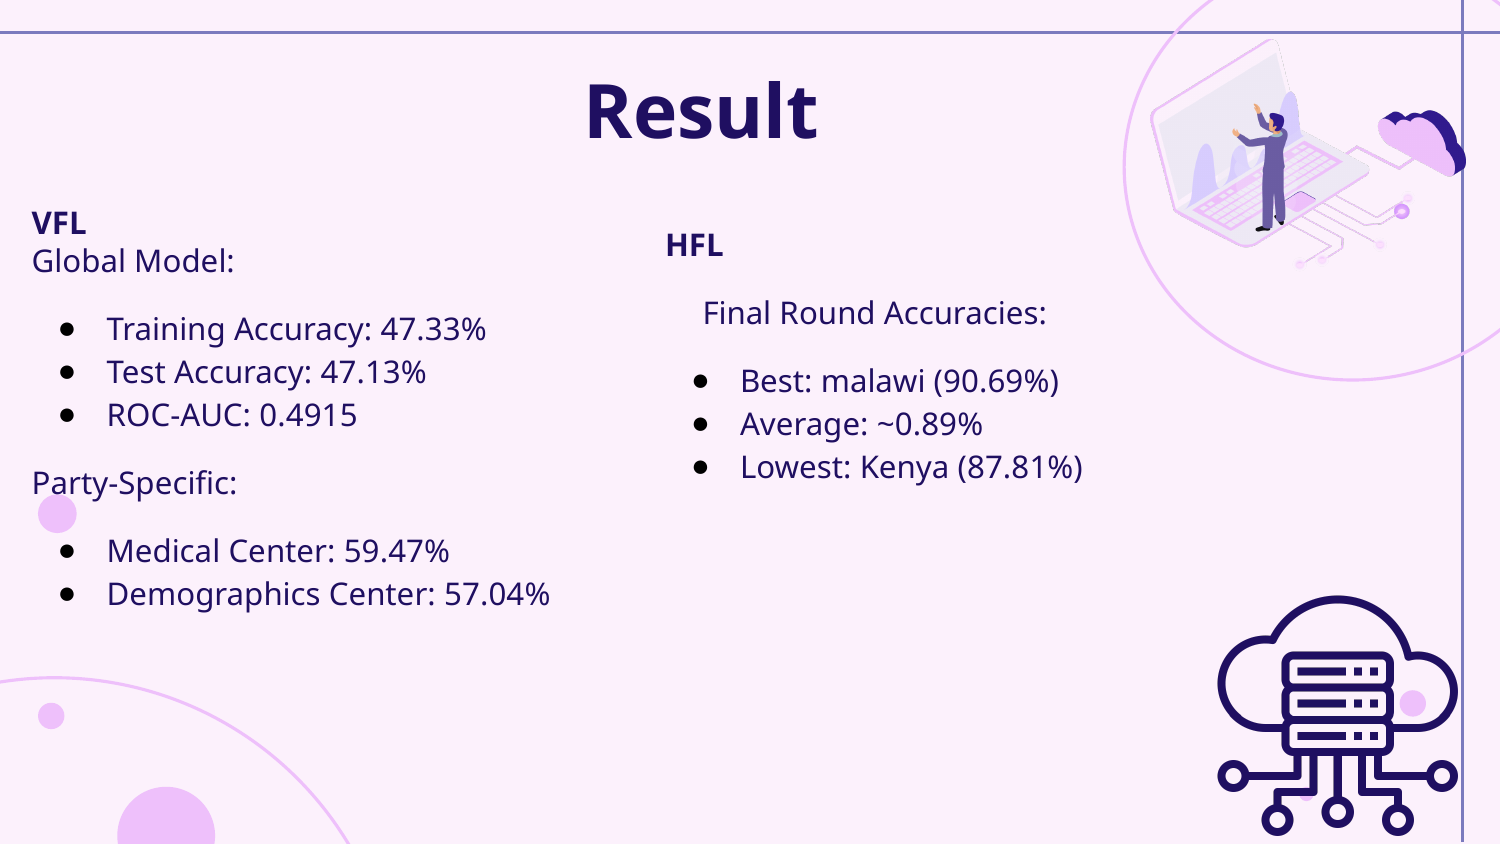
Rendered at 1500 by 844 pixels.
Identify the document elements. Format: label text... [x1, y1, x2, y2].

picture [1150, 39, 1466, 273]
picture [1209, 587, 1466, 844]
subtitle HFL Final Round Accuracies: Best: malawi (90.69%) Average: ~0.89% Lowest: Kenya (87.81%) [650, 210, 1260, 844]
text_box [1124, 78, 1145, 256]
title Result [79, 48, 1145, 143]
text_box [1158, 0, 1500, 381]
subtitle VFL Global Model: Training Accuracy: 47.33% Test Accuracy: 47.13% ROC-AUC: 0.4915 Party-Specific: Medical Center: 59.47% Demographics Center: 57.04% [16, 188, 626, 844]
